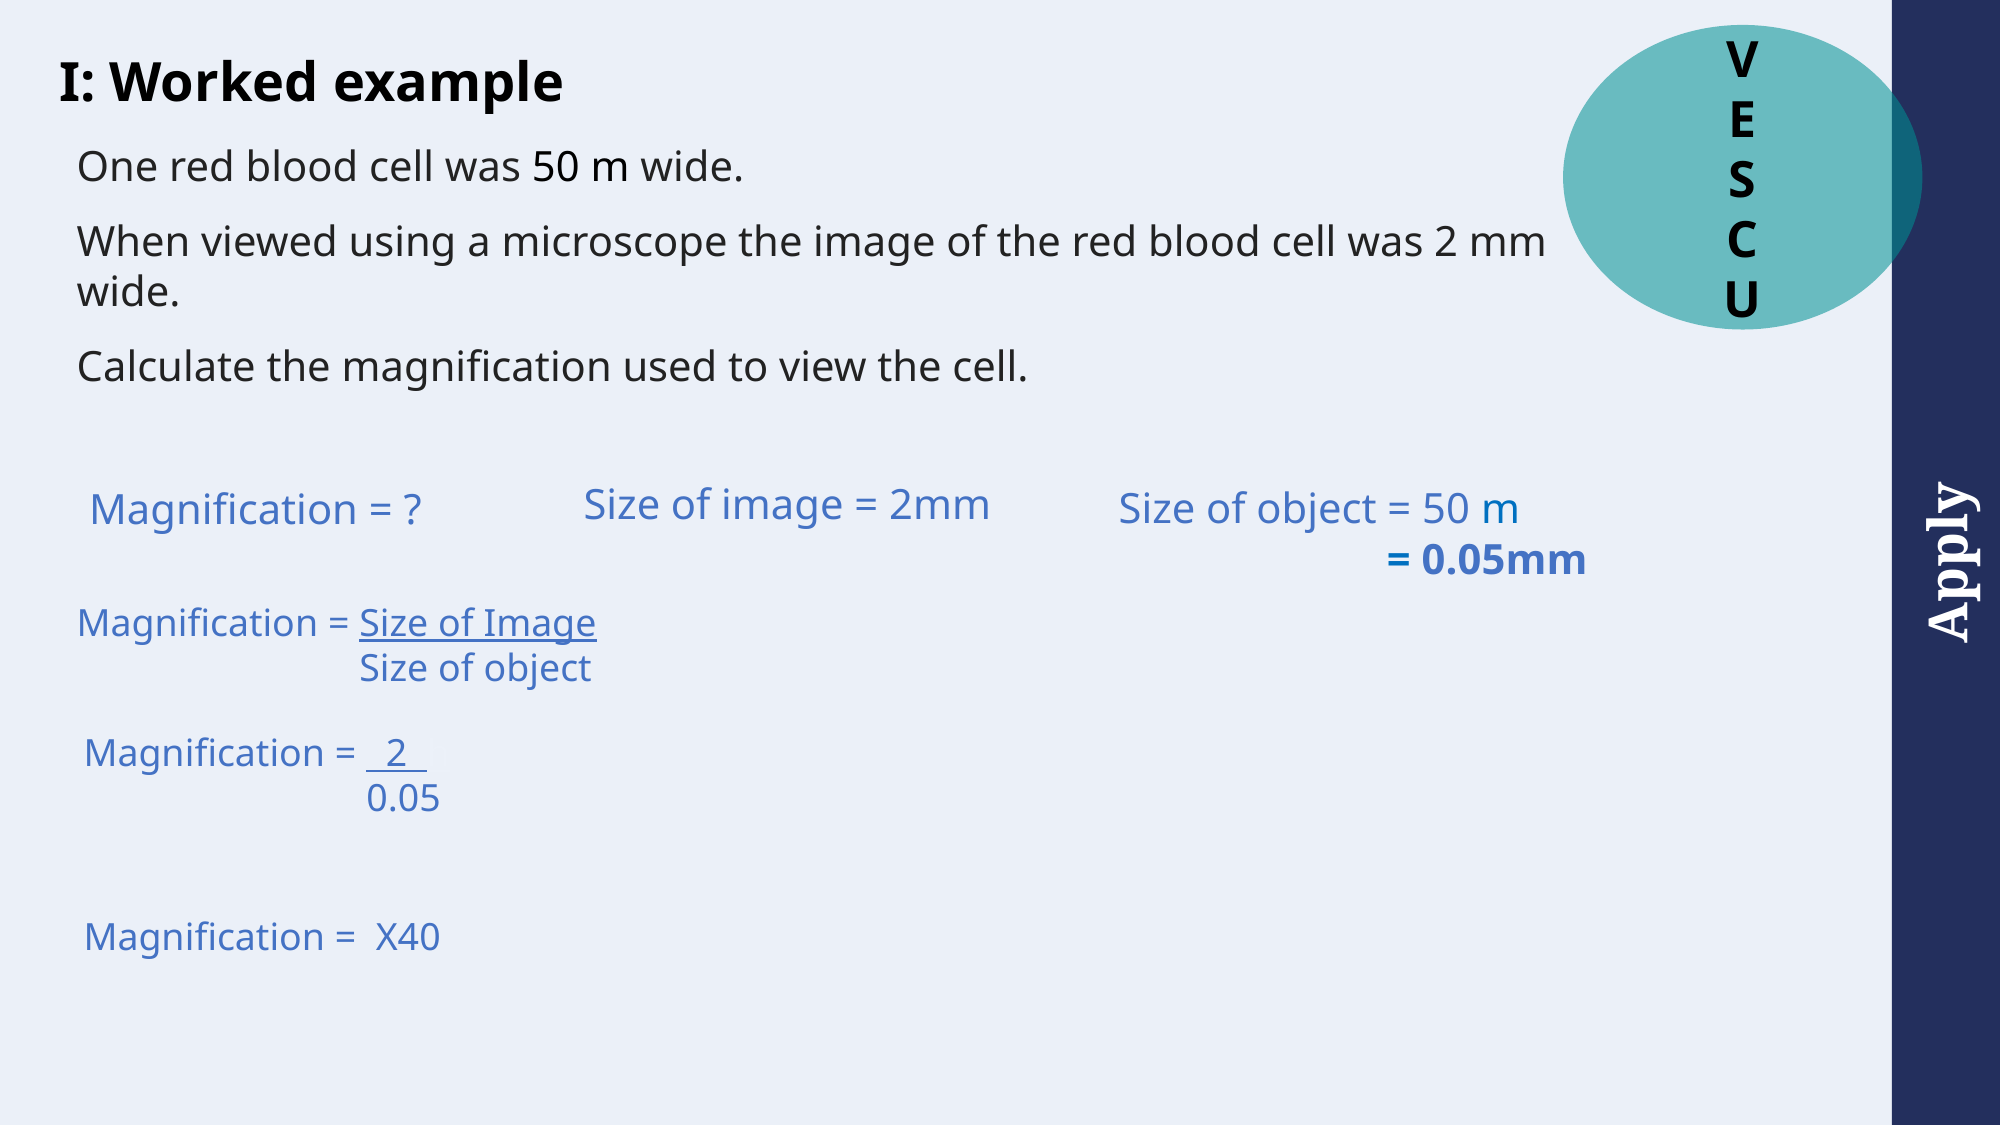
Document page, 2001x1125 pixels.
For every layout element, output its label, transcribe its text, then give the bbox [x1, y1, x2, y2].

text_box Magnification = Size of Image Size of object [61, 591, 1068, 742]
text_box Magnification = ? [74, 475, 437, 540]
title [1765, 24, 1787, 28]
title I: Worked example [44, 24, 1721, 144]
text_box Magnification = 2 h 0.05 [68, 721, 1075, 827]
text_box Size of image = 2mm [568, 470, 1007, 536]
text_box Magnification = X40 [68, 905, 1075, 965]
text_box V E S C U [1562, 23, 1924, 331]
